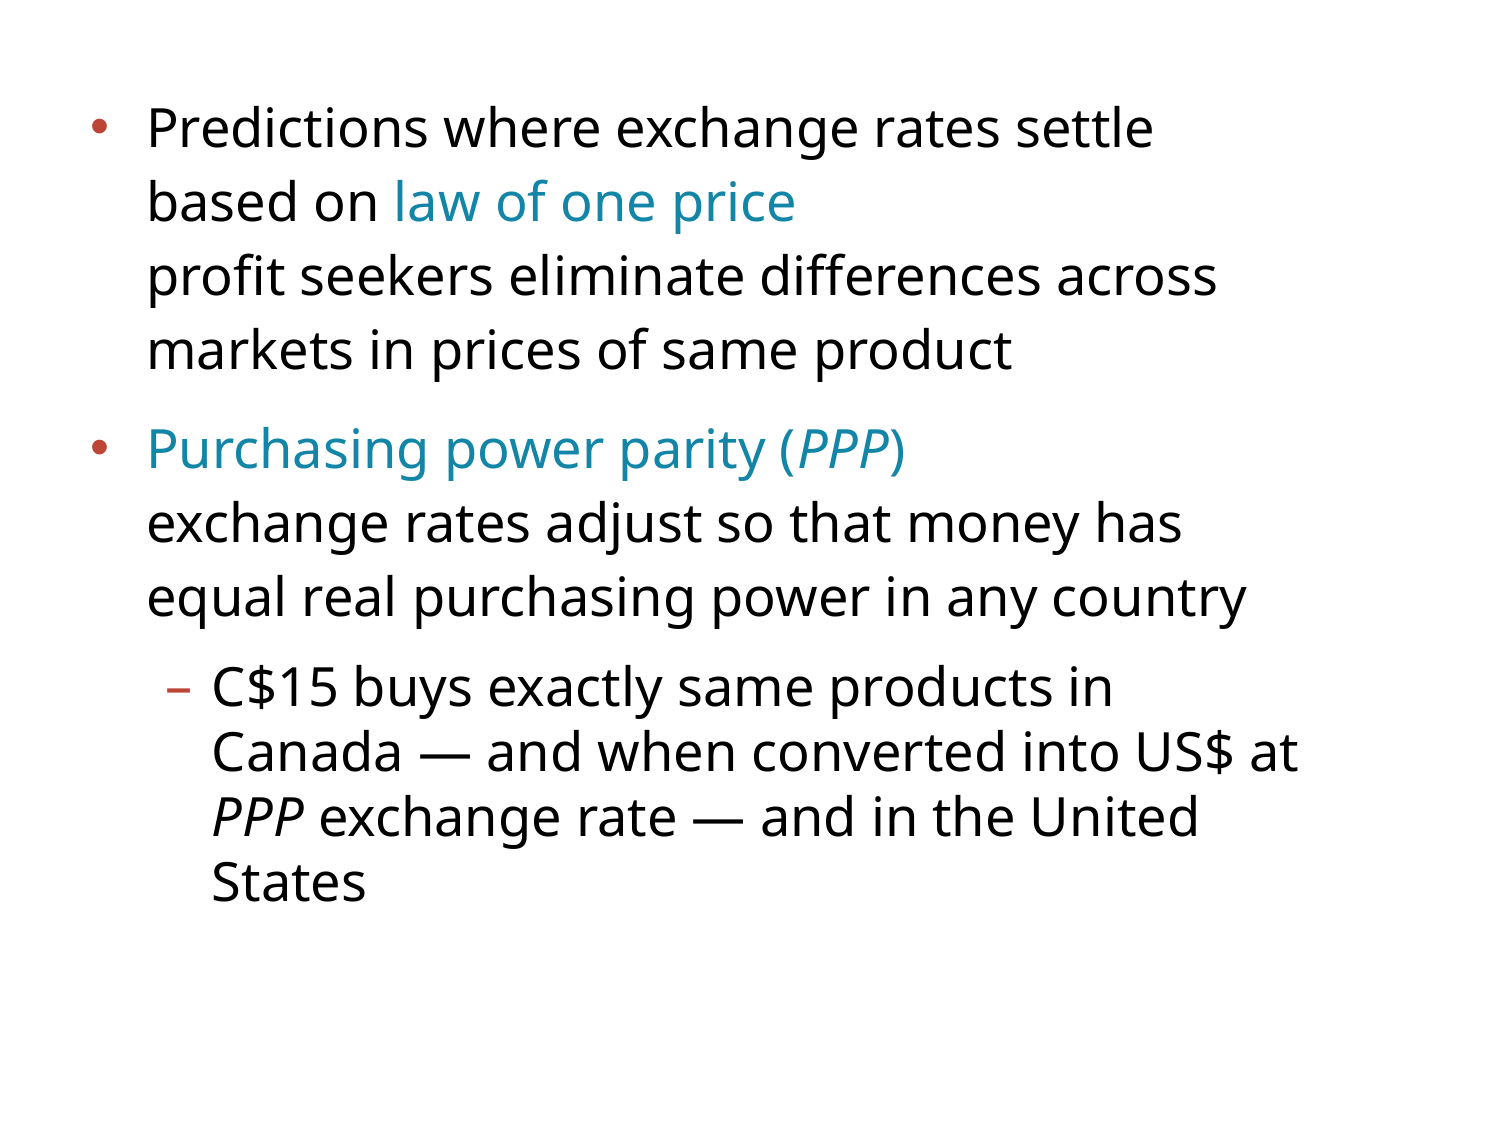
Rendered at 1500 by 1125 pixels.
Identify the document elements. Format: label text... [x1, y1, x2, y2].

list Predictions where exchange rates settle based on law of one price profit seekers eliminate differences across markets in prices of same product Purchasing power parity (PPP) exchange rates adjust so that money has equal real purchasing power in any country C$15 buys exactly same products in Canada — and when converted into US$ at PPP exchange rate — and in the United States [75, 76, 1329, 887]
